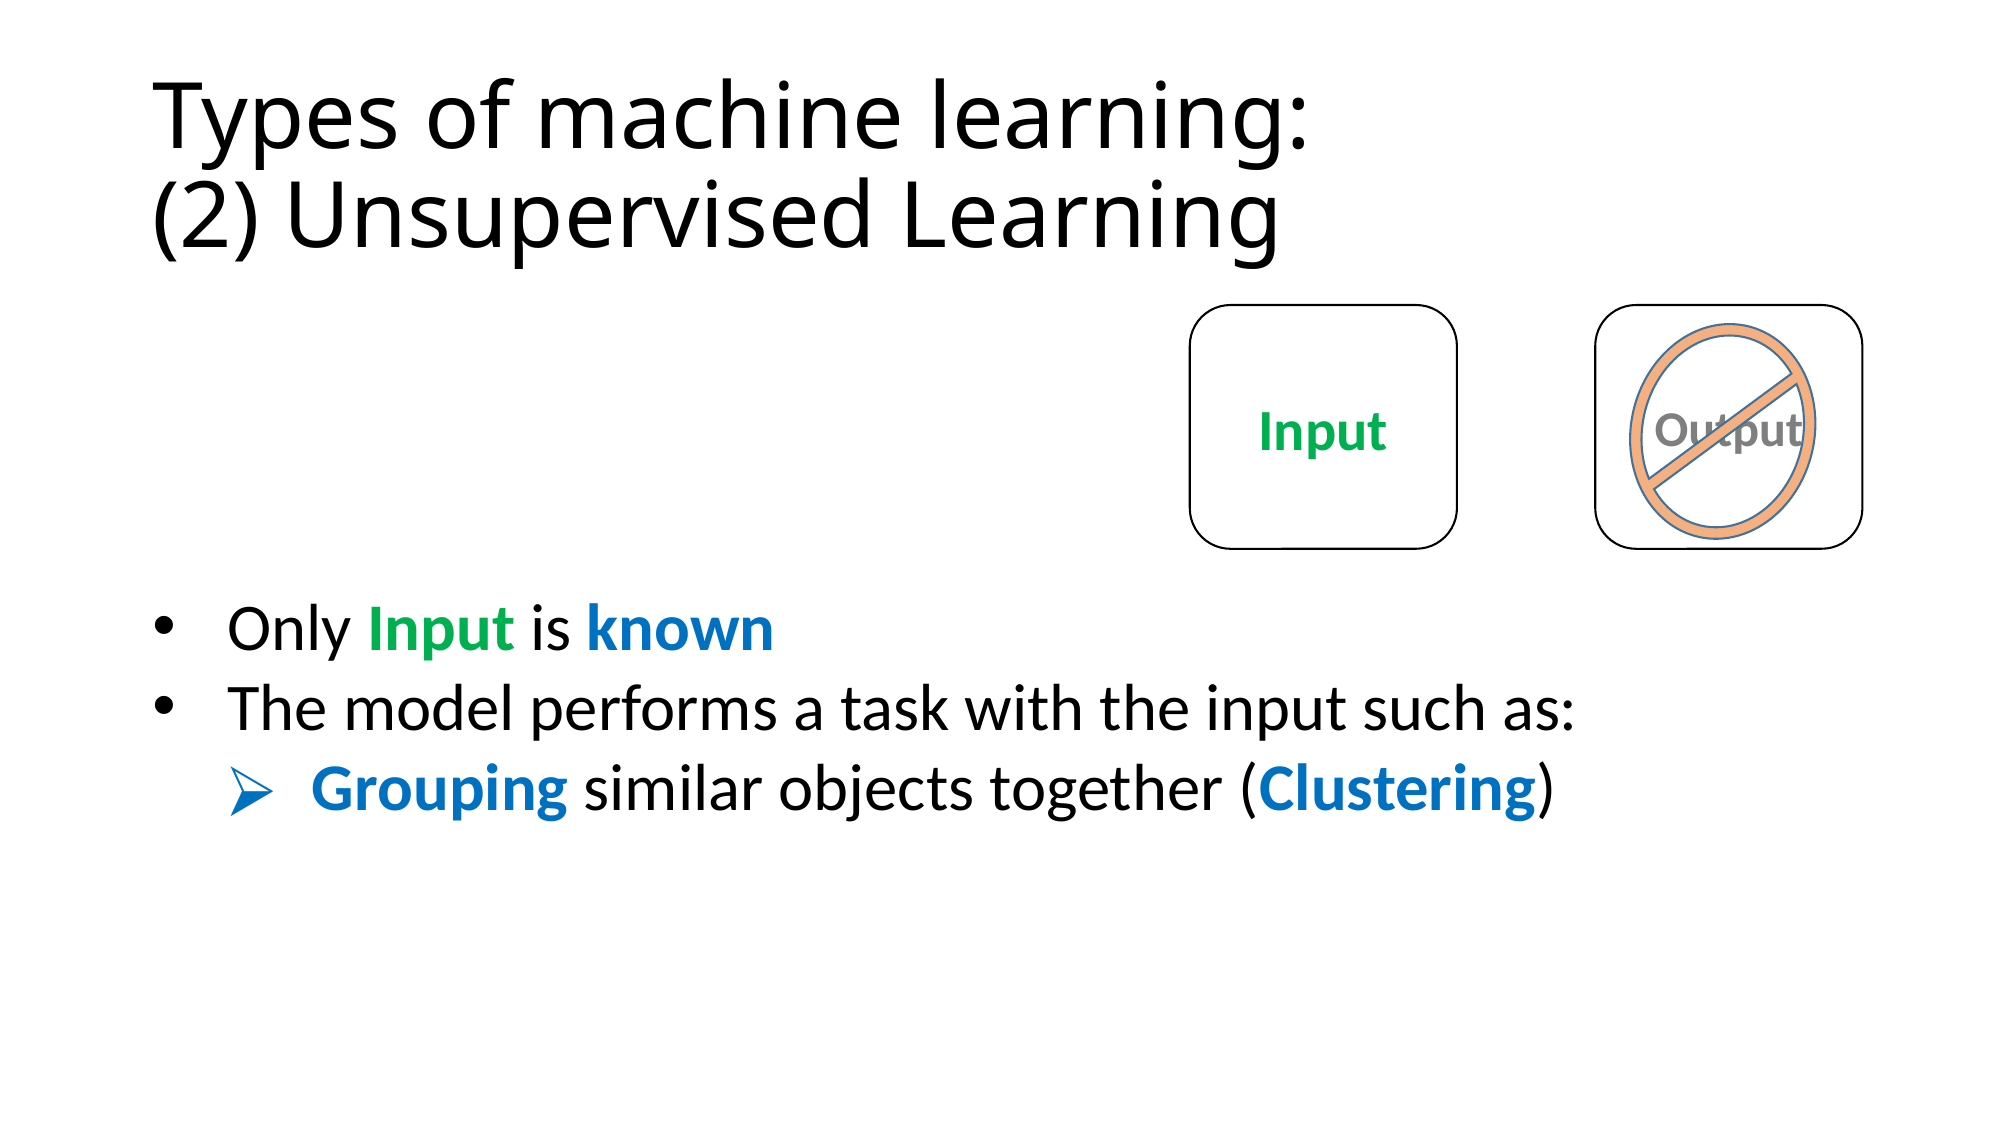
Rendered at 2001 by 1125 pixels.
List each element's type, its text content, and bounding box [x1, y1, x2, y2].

text_box [1630, 324, 1816, 539]
title Types of machine learning: (2) Unsupervised Learning [137, 59, 1863, 278]
text_box Only Input is known The model performs a task with the input such as: Grouping similar objects together (Clustering) [137, 576, 1723, 832]
text_box Output [1595, 305, 1863, 549]
text_box Input [1189, 305, 1457, 549]
